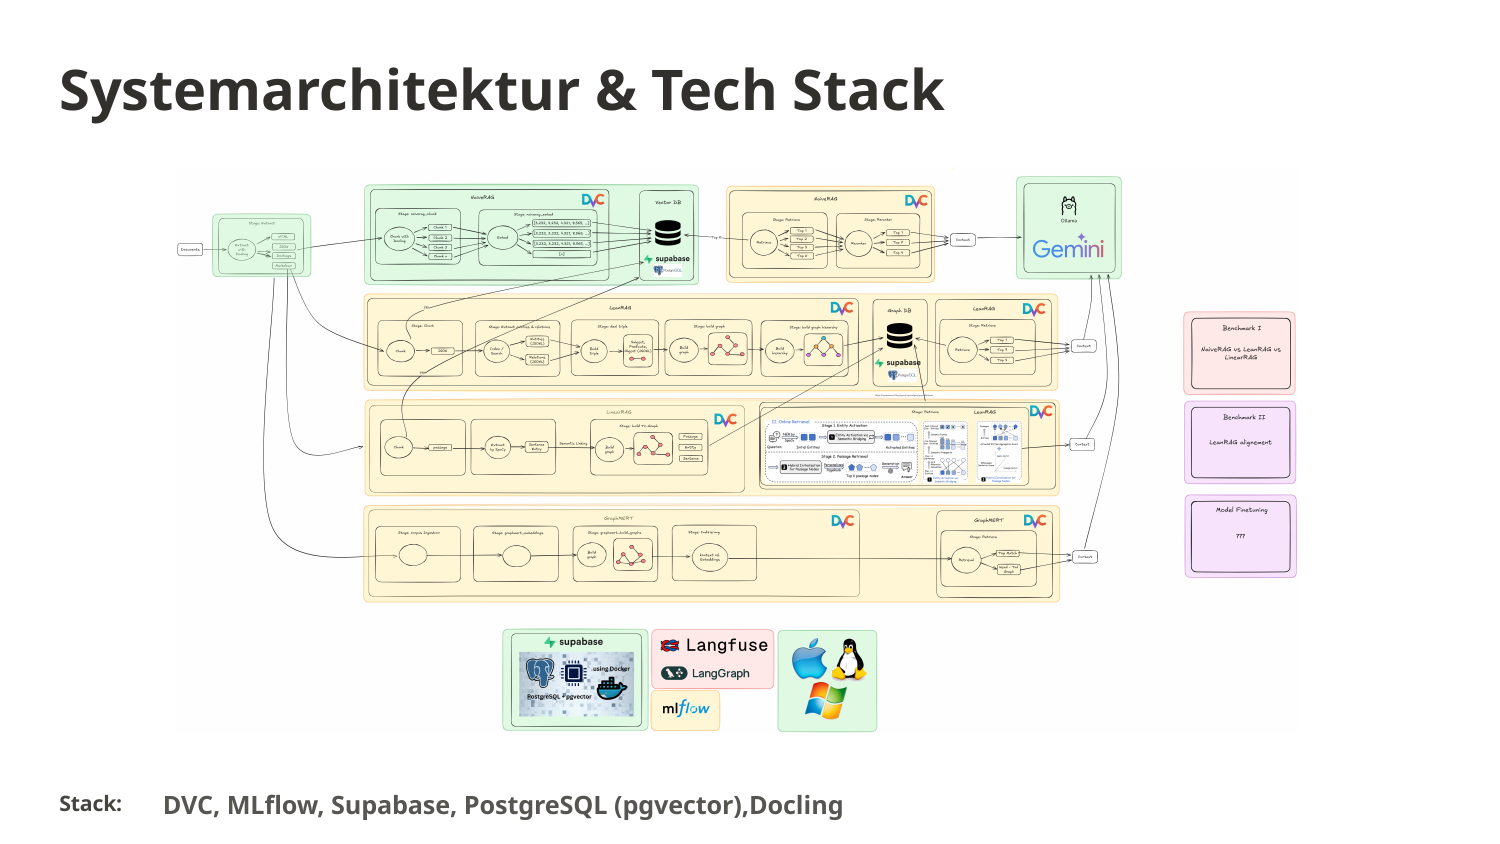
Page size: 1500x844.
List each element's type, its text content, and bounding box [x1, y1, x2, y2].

text_box Systemarchitektur & Tech Stack [59, 50, 1129, 128]
picture [176, 167, 1298, 734]
text_box DVC, MLflow, Supabase, PostgreSQL (pgvector),Docling [162, 787, 1083, 822]
text_box Stack: [59, 789, 150, 819]
